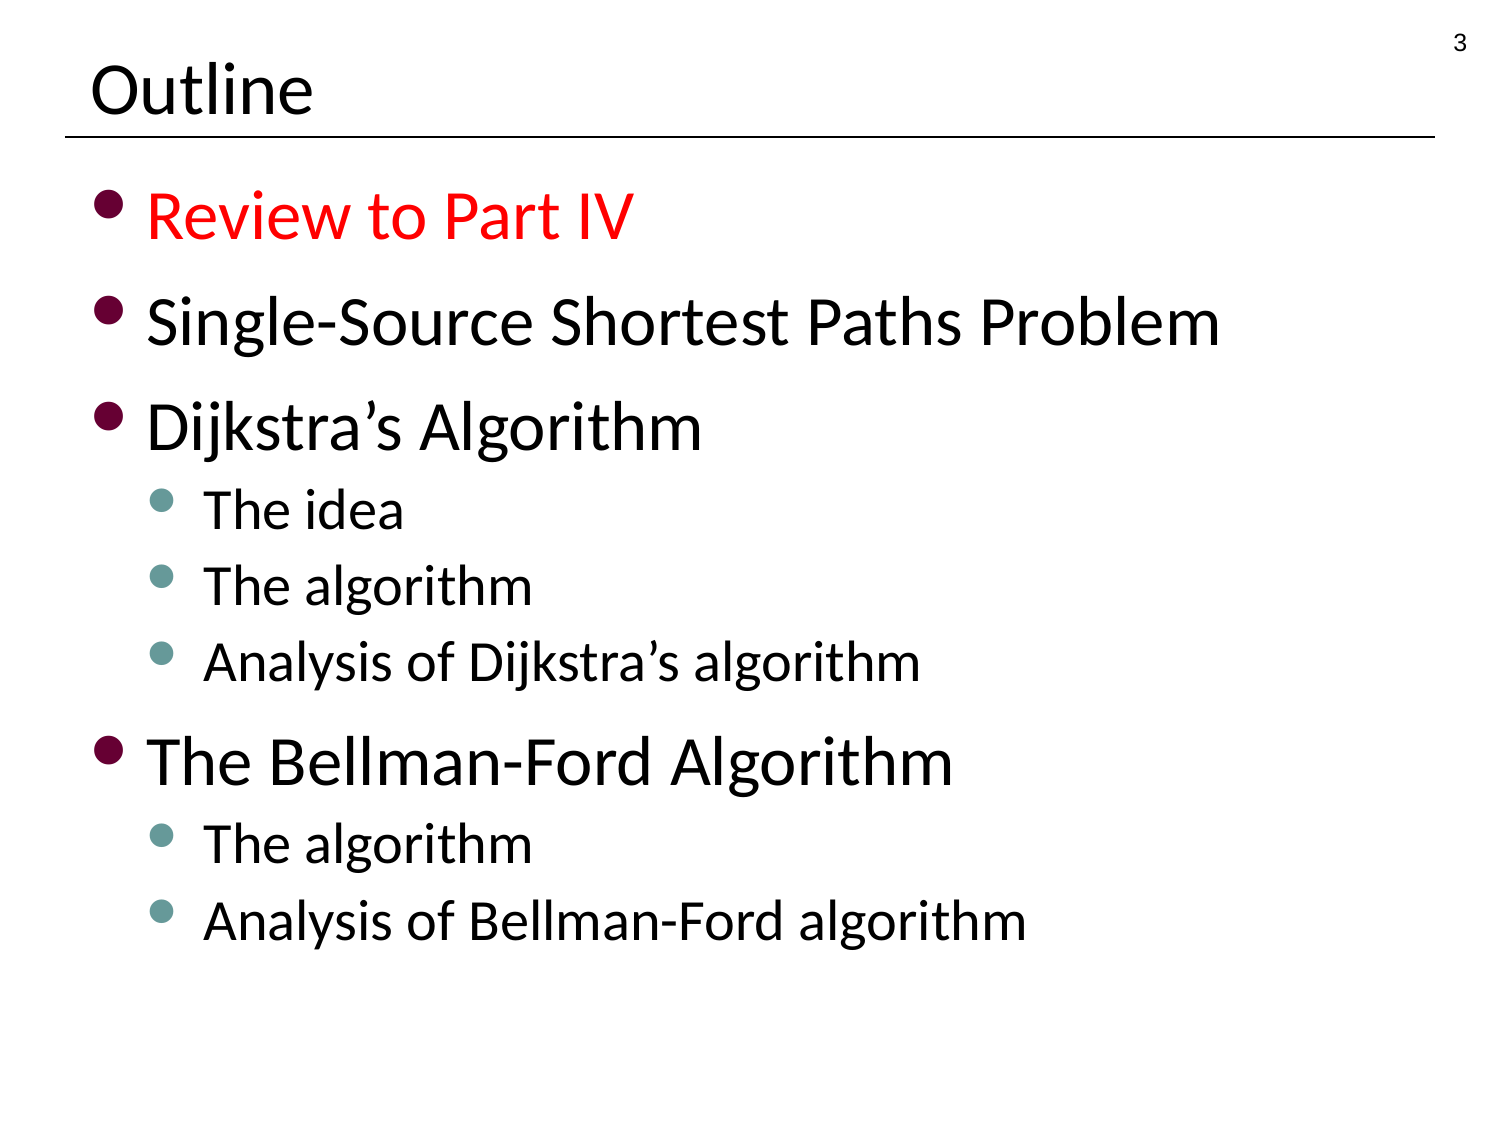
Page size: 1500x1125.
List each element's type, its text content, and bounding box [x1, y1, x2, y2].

title Outline [75, 20, 1425, 138]
slide_number 3 [1131, 18, 1483, 62]
list Review to Part IV Single-Source Shortest Paths Problem Dijkstra’s Algorithm The idea The algorithm Analysis of Dijkstra’s algorithm The Bellman-Ford Algorithm The algorithm Analysis of Bellman-Ford algorithm [75, 160, 1471, 1094]
